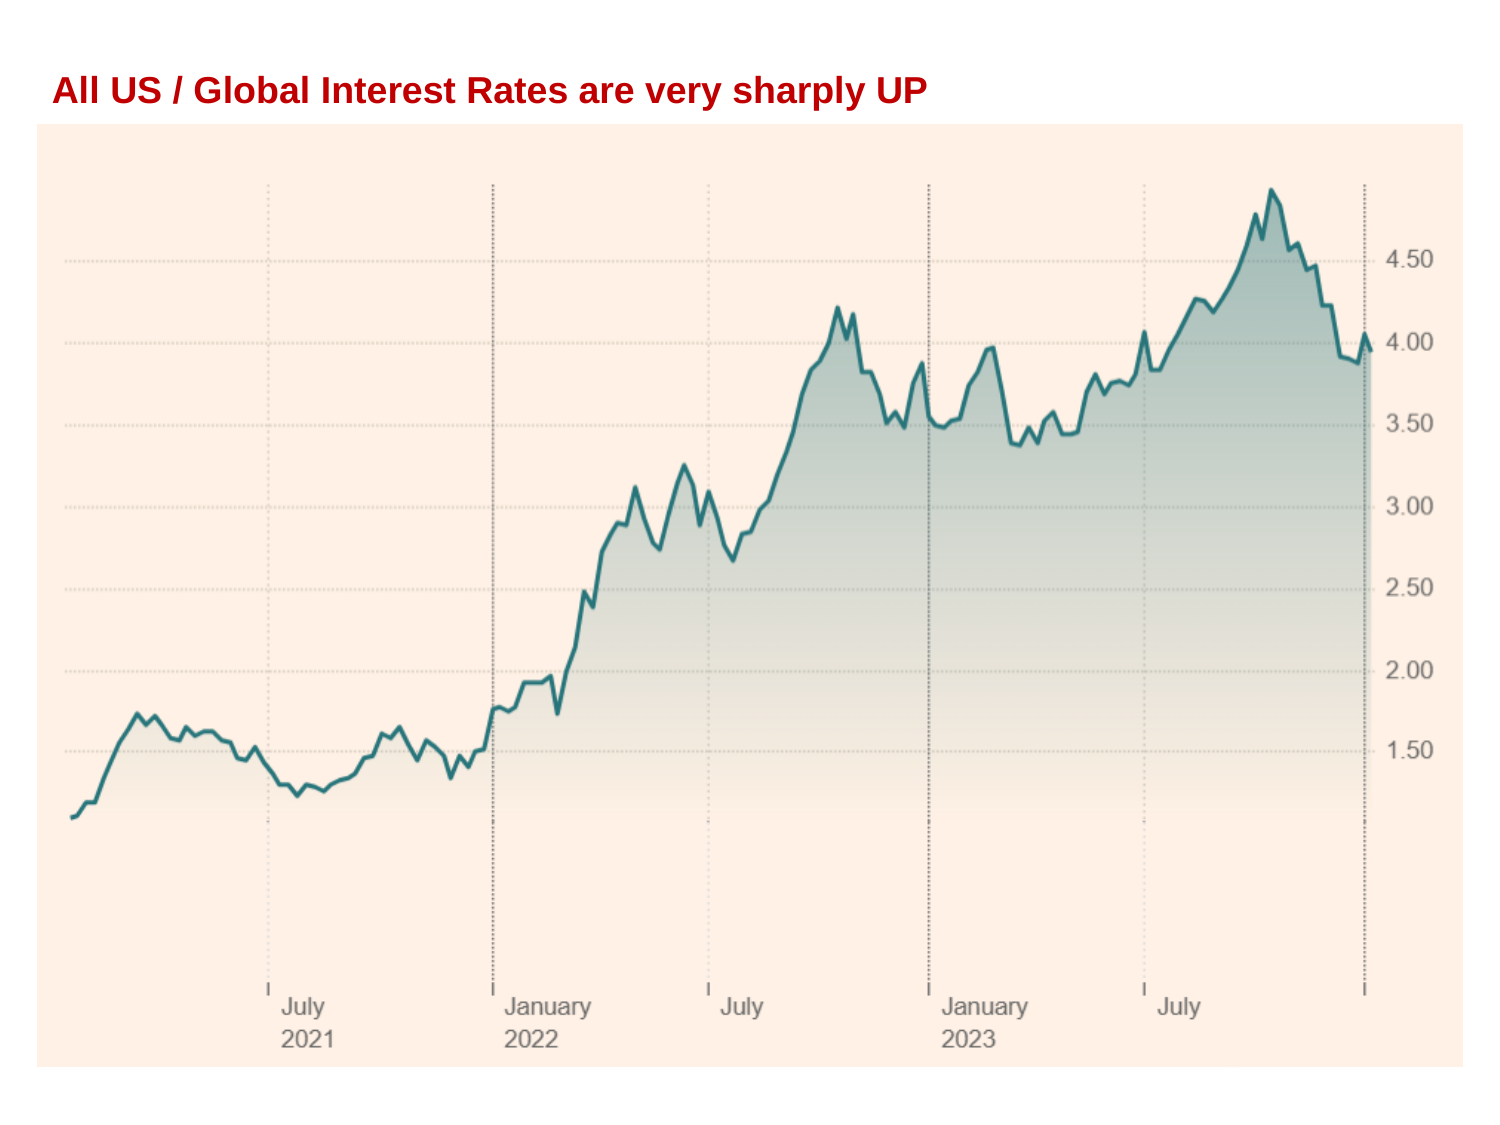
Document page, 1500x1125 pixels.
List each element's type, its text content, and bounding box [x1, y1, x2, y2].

text_box All US / Global Interest Rates are very sharply UP [37, 58, 1099, 118]
picture [0, 0, 1500, 1125]
